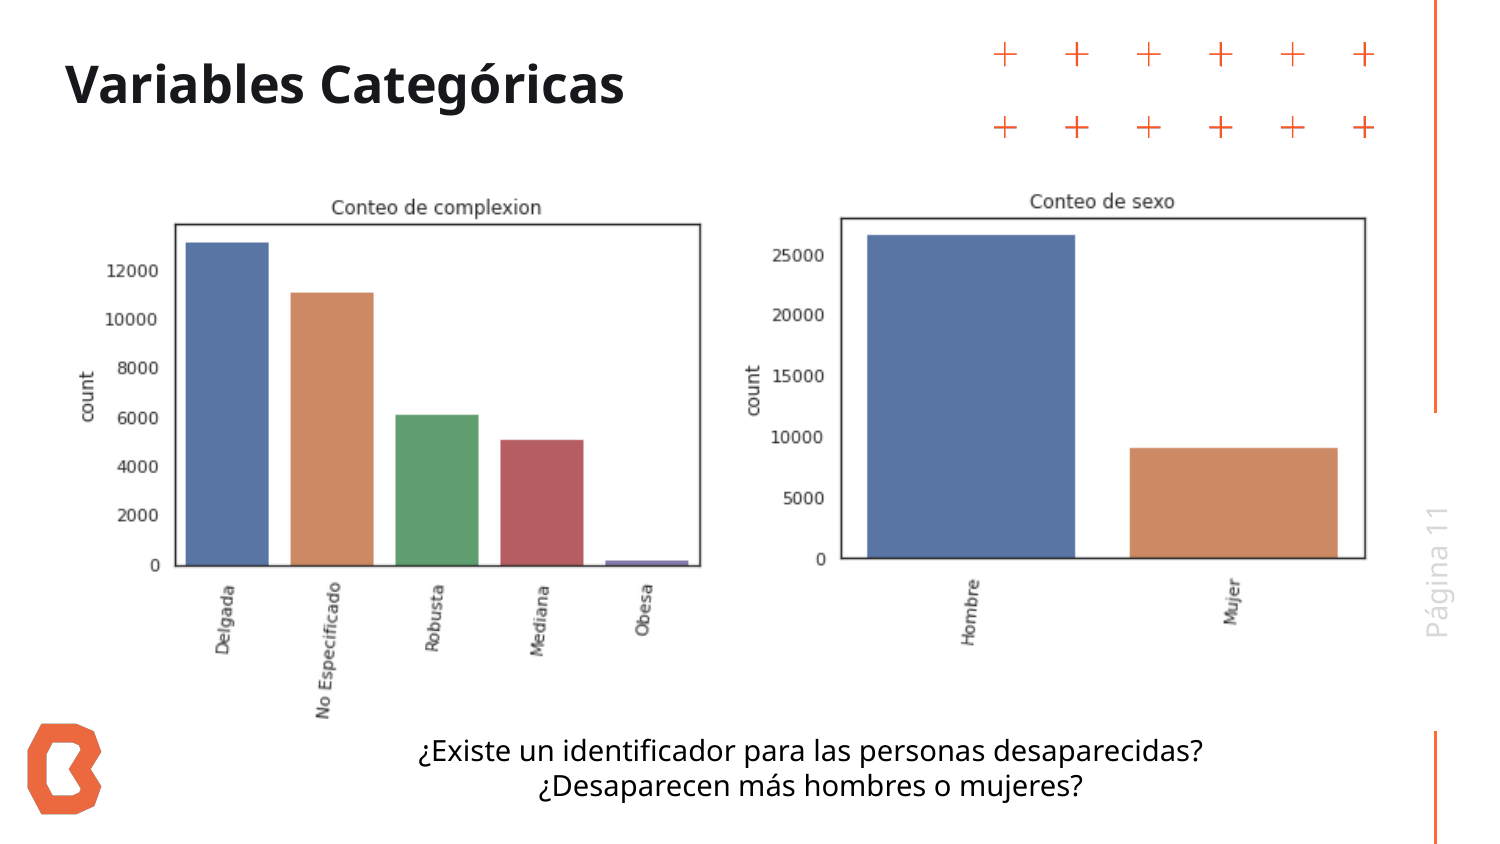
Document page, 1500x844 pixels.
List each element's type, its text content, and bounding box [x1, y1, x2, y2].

text_box Página 11 [1403, 411, 1469, 732]
picture [14, 188, 709, 827]
text_box Variables Categóricas [50, 44, 965, 121]
text_box ¿Existe un identificador para las personas desaparecidas? ¿Desaparecen más hombres o mujeres? [284, 717, 1338, 818]
picture [993, 42, 1375, 138]
picture [732, 182, 1375, 655]
